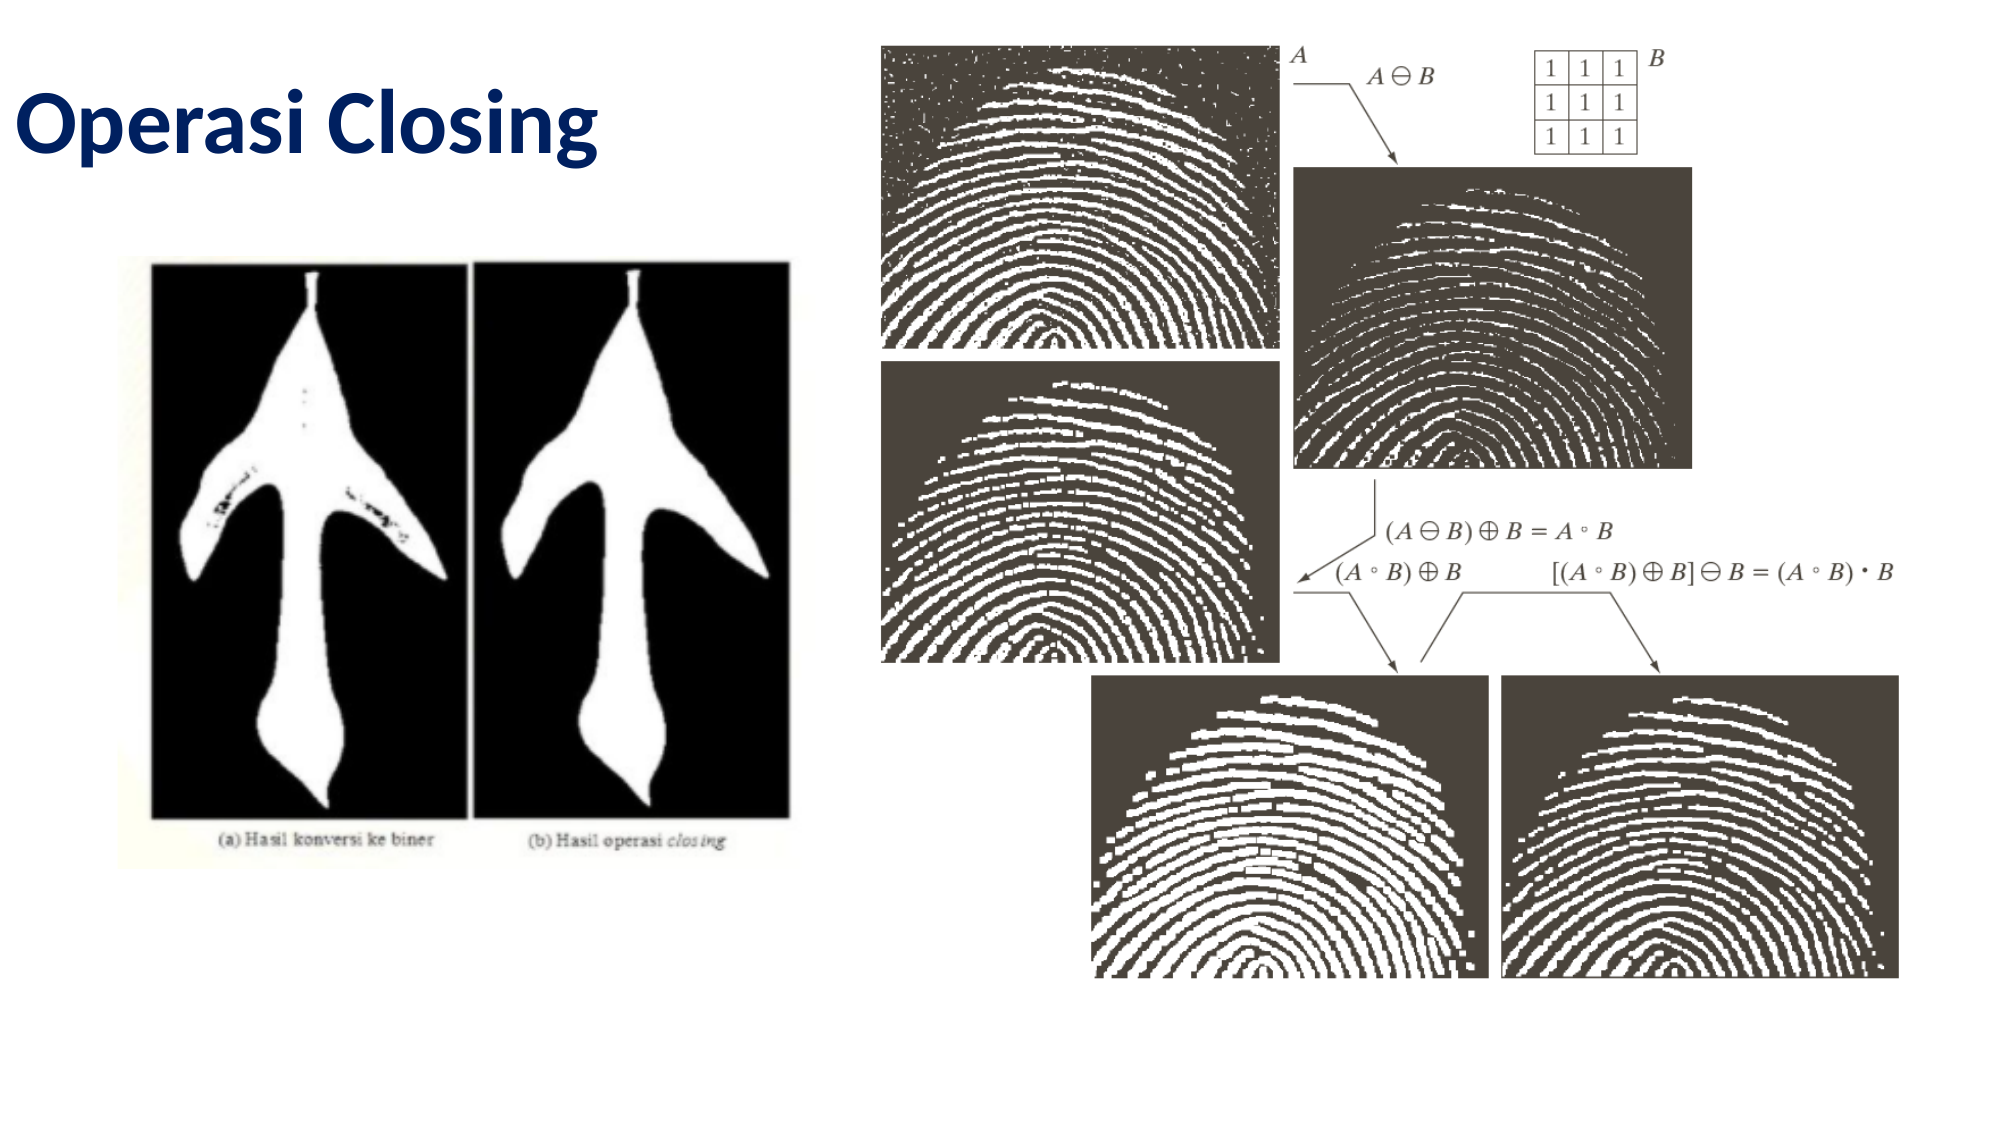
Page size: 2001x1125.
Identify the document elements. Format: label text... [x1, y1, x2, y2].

picture [872, 39, 1908, 984]
title Operasi Closing [0, 23, 667, 226]
picture [117, 256, 816, 869]
